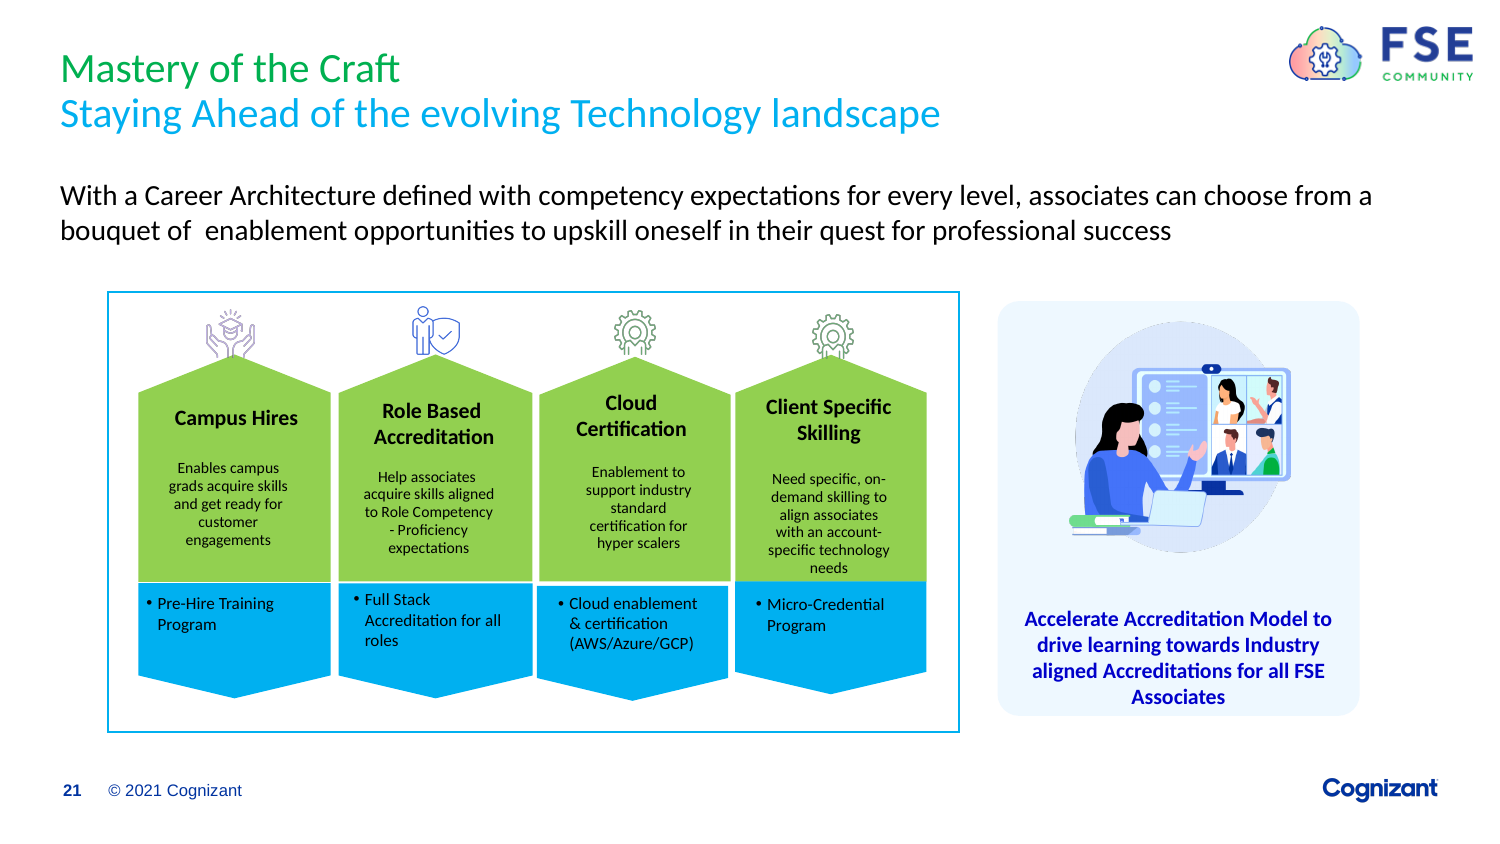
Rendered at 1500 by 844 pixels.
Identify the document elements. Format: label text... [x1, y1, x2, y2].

text_box With a Career Architecture defined with competency expectations for every level, associates can choose from a bouquet of enablement opportunities to upskill oneself in their quest for professional success [45, 169, 1425, 254]
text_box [997, 301, 1360, 716]
slide_number 21 [63, 779, 101, 800]
footer © 2021 Cognizant [108, 768, 859, 800]
text_box Mastery of the Craft Staying Ahead of the evolving Technology landscape [45, 39, 1150, 144]
picture [1309, 764, 1452, 816]
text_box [108, 291, 959, 733]
picture [1289, 26, 1473, 81]
